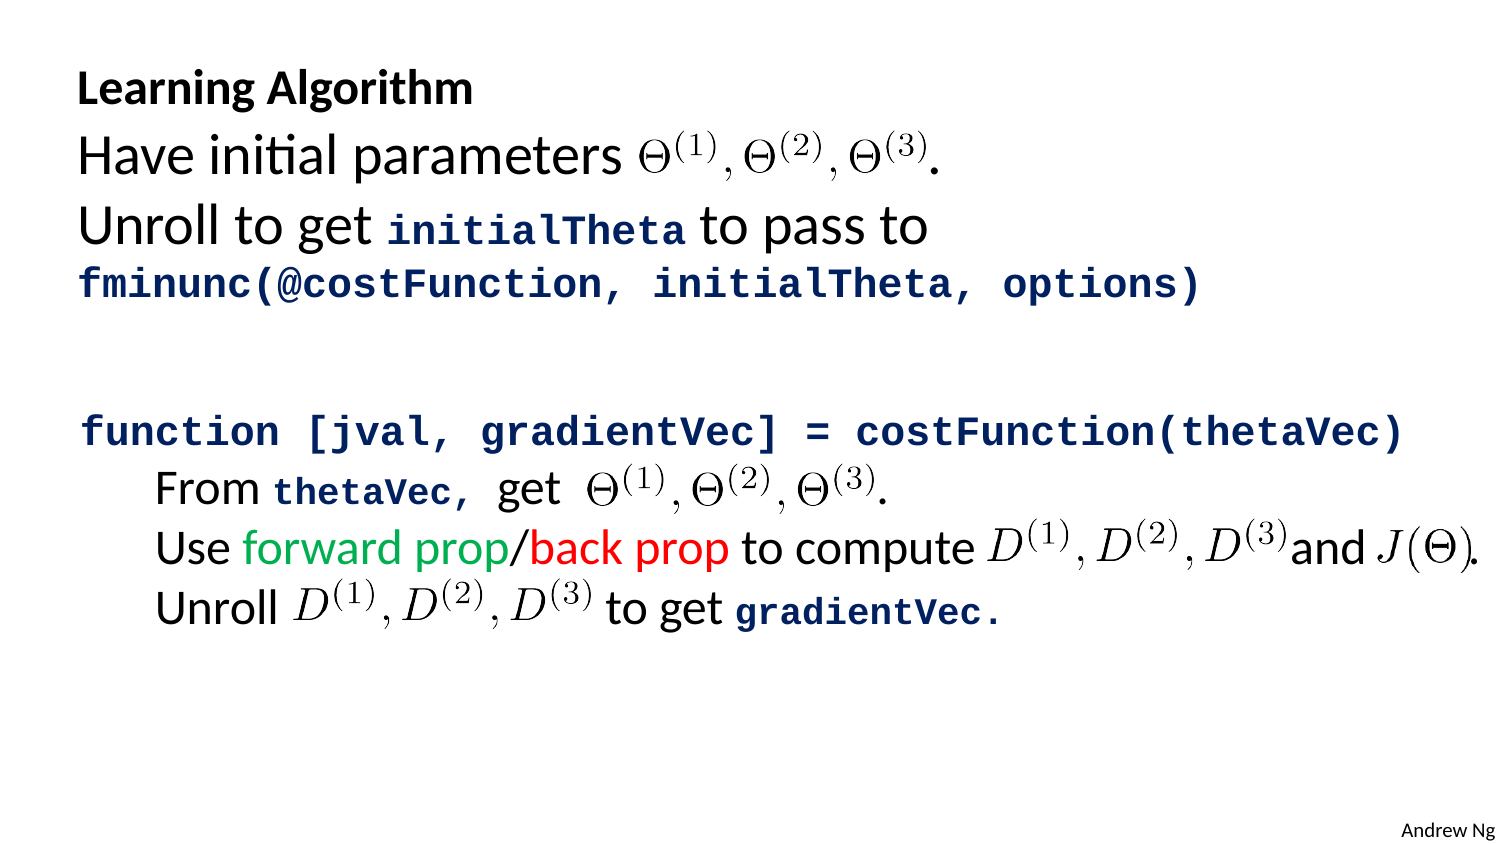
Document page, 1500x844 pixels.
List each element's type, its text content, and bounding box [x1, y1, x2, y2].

picture [292, 578, 591, 630]
text_box Have initial parameters . Unroll to get initialTheta to pass to fminunc(@costFunction, initialTheta, options) [62, 108, 1413, 314]
text_box Learning Algorithm [62, 46, 1263, 122]
picture [587, 463, 874, 514]
picture [639, 130, 926, 182]
text_box function [jval, gradientVec] = costFunction(thetaVec) From thetaVec, get . Use forward prop/back prop to compute and . Unroll to get gradientVec. [65, 396, 1500, 642]
picture [987, 518, 1286, 570]
picture [1376, 526, 1471, 574]
